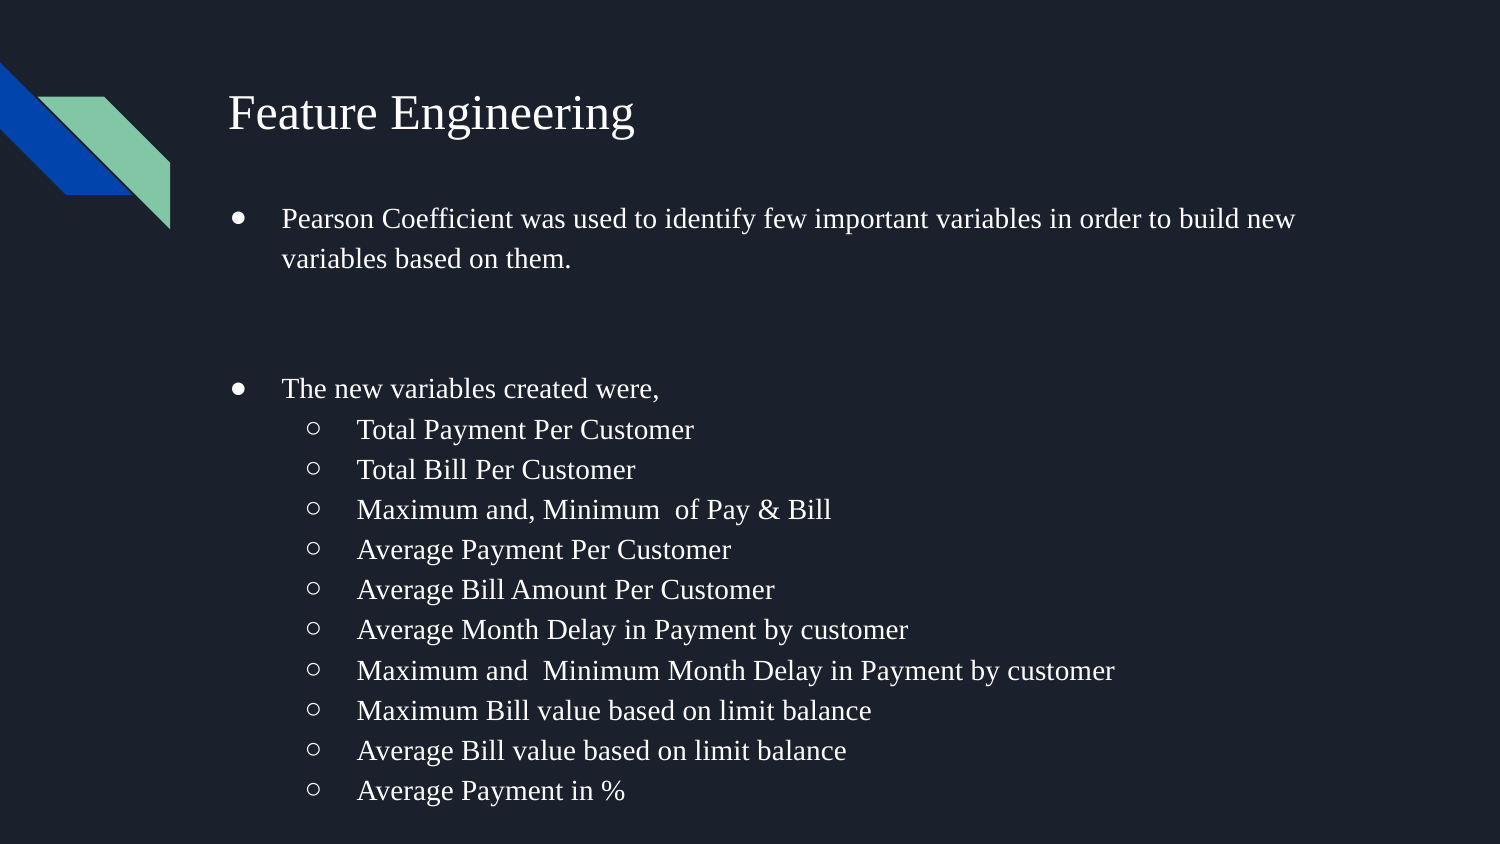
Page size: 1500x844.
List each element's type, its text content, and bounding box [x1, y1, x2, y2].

list Pearson Coefficient was used to identify few important variables in order to build new variables based on them. The new variables created were, Total Payment Per Customer Total Bill Per Customer Maximum and, Minimum of Pay & Bill Average Payment Per Customer Average Bill Amount Per Customer Average Month Delay in Payment by customer Maximum and Minimum Month Delay in Payment by customer Maximum Bill value based on limit balance Average Bill value based on limit balance Average Payment in % [191, 179, 1347, 788]
title Feature Engineering [212, 64, 1368, 215]
